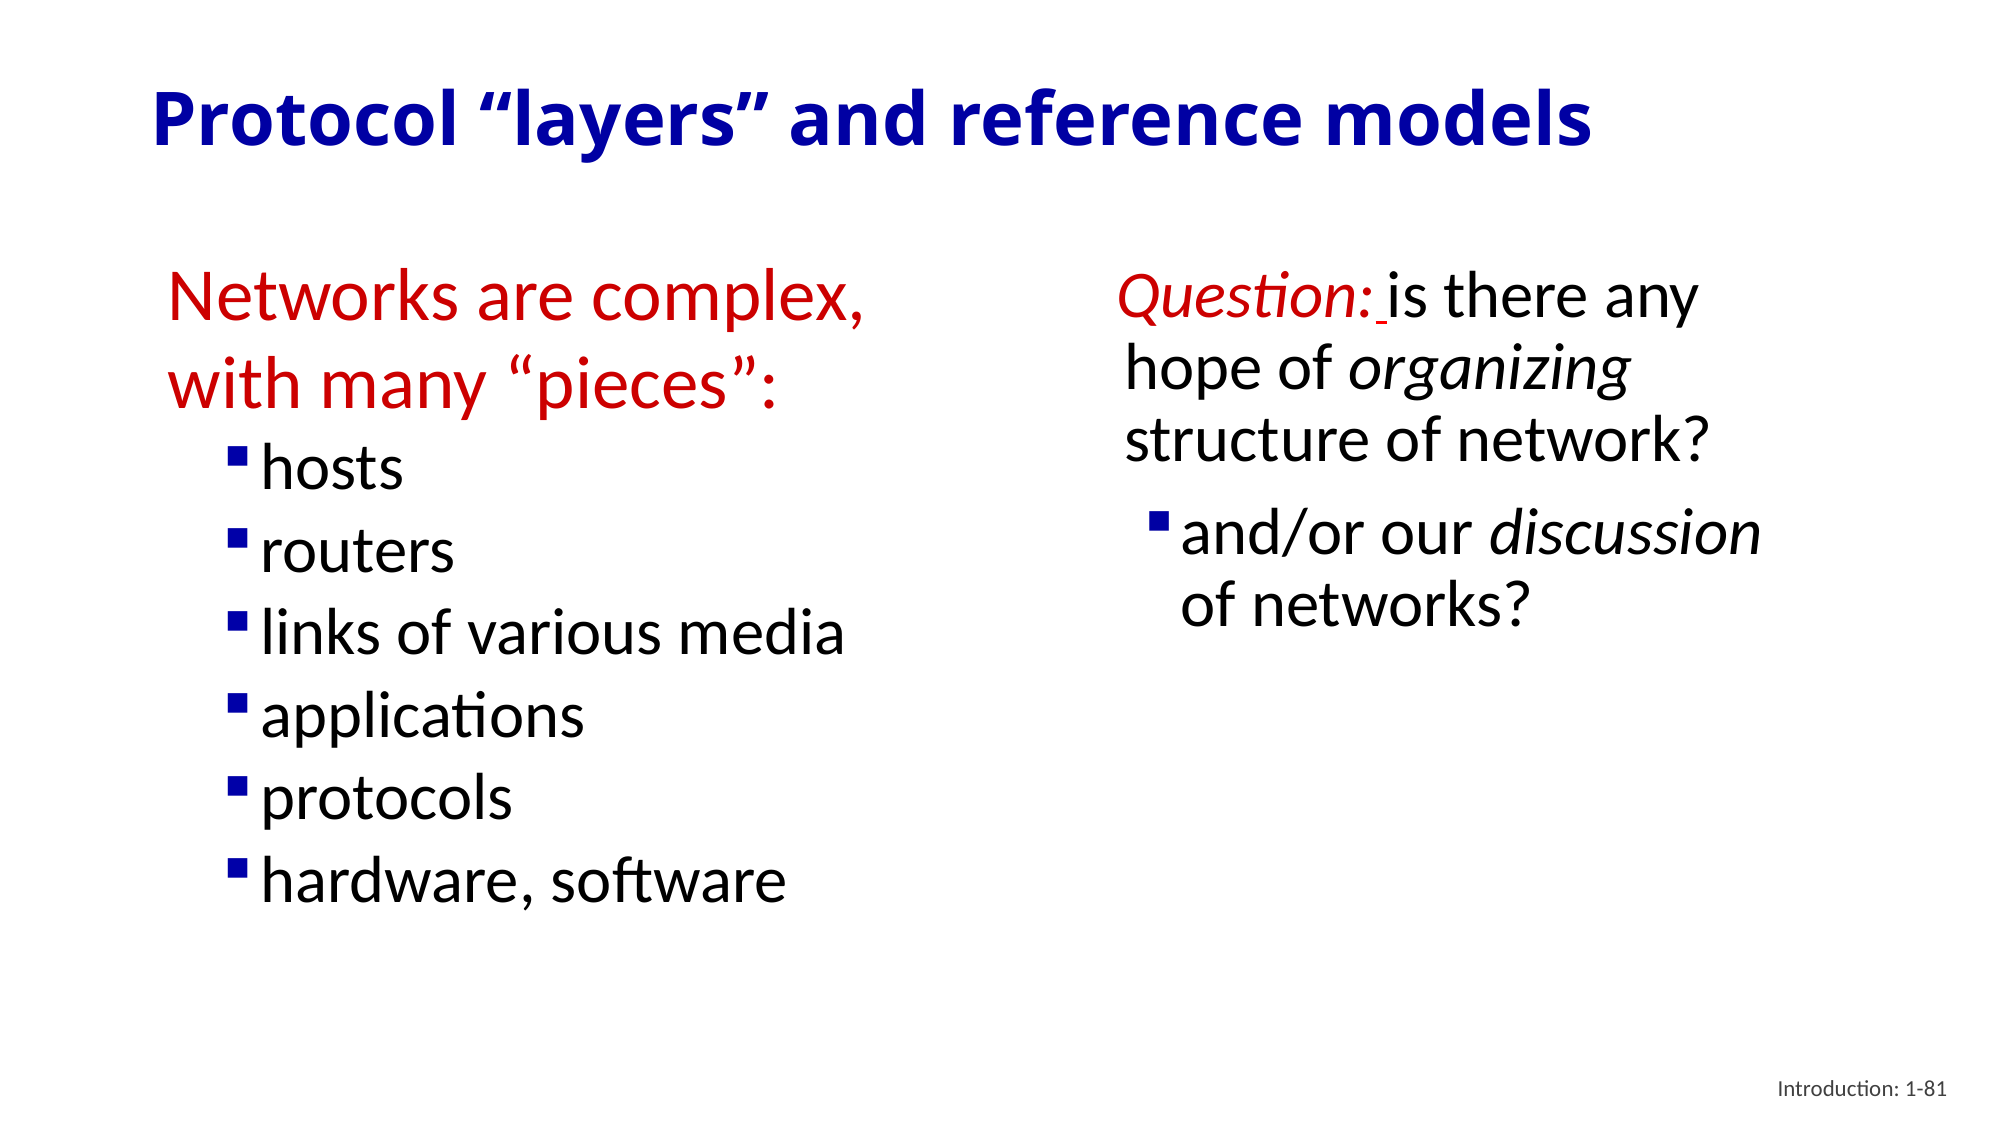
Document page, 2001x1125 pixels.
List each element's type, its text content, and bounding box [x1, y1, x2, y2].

slide_number Introduction: 1-81 [1512, 1056, 1963, 1117]
text_box Networks are complex, with many “pieces”: hosts routers links of various media applications protocols hardware, software [131, 258, 1053, 1087]
text_box Question: is there any hope of organizing structure of network? and/or our discussion of networks? [1080, 252, 1824, 965]
title Protocol “layers” and reference models [135, 47, 1861, 195]
